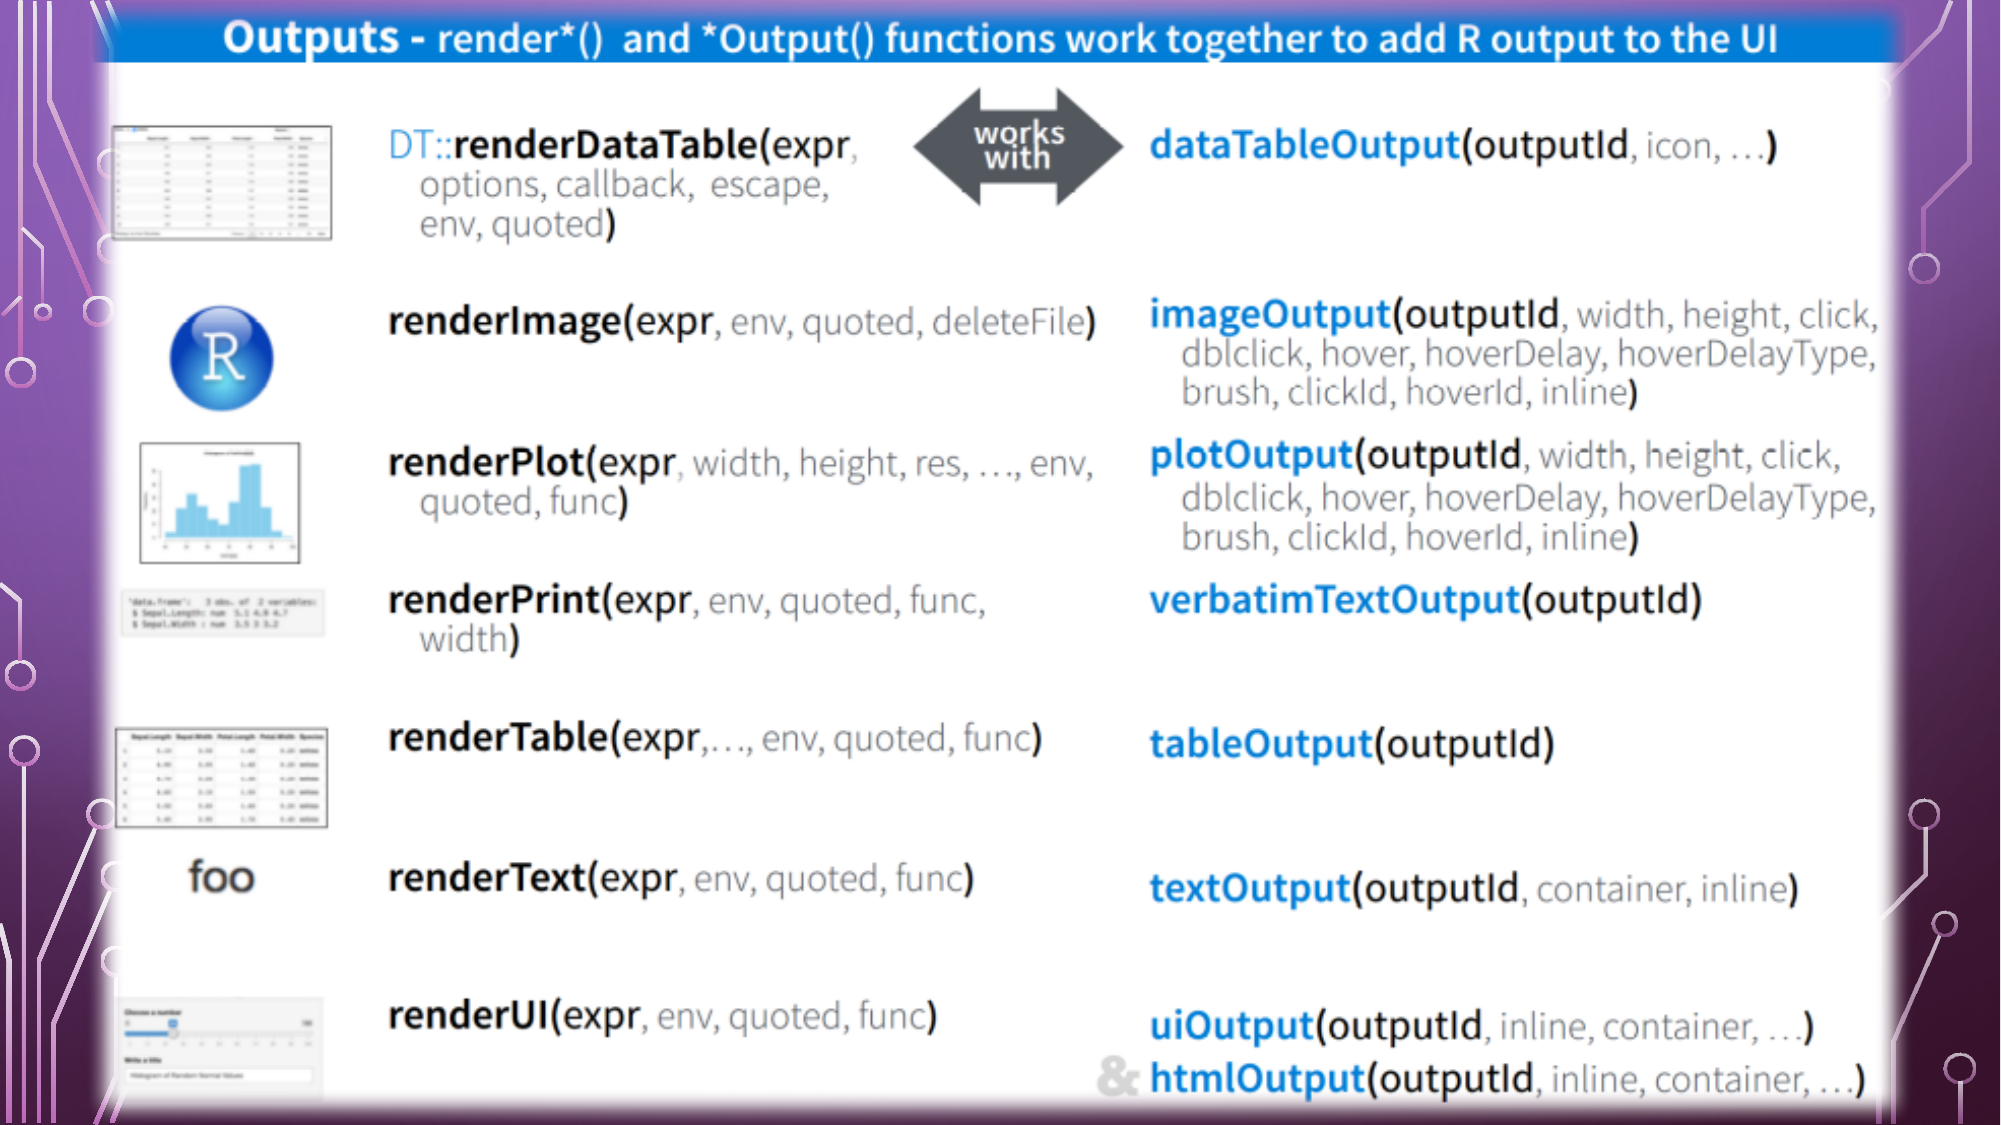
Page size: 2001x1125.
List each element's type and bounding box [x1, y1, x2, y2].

list [87, 0, 1913, 1125]
